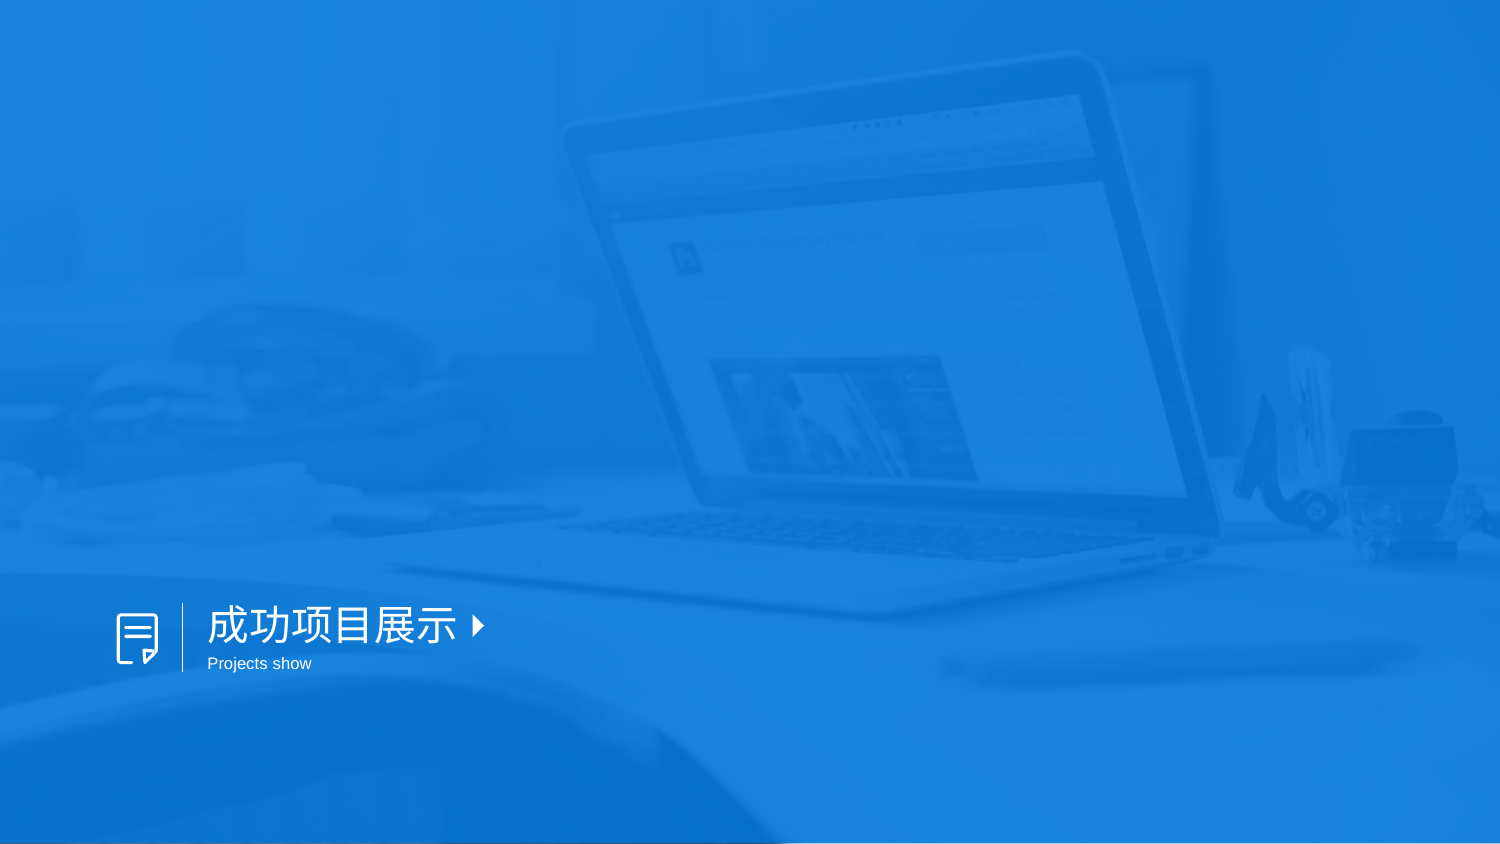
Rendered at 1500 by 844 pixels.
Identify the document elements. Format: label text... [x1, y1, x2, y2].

text_box 成功项目展示 [207, 598, 459, 650]
text_box Projects show [207, 653, 503, 674]
text_box [0, 0, 1500, 844]
text_box [472, 614, 485, 637]
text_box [116, 613, 159, 665]
